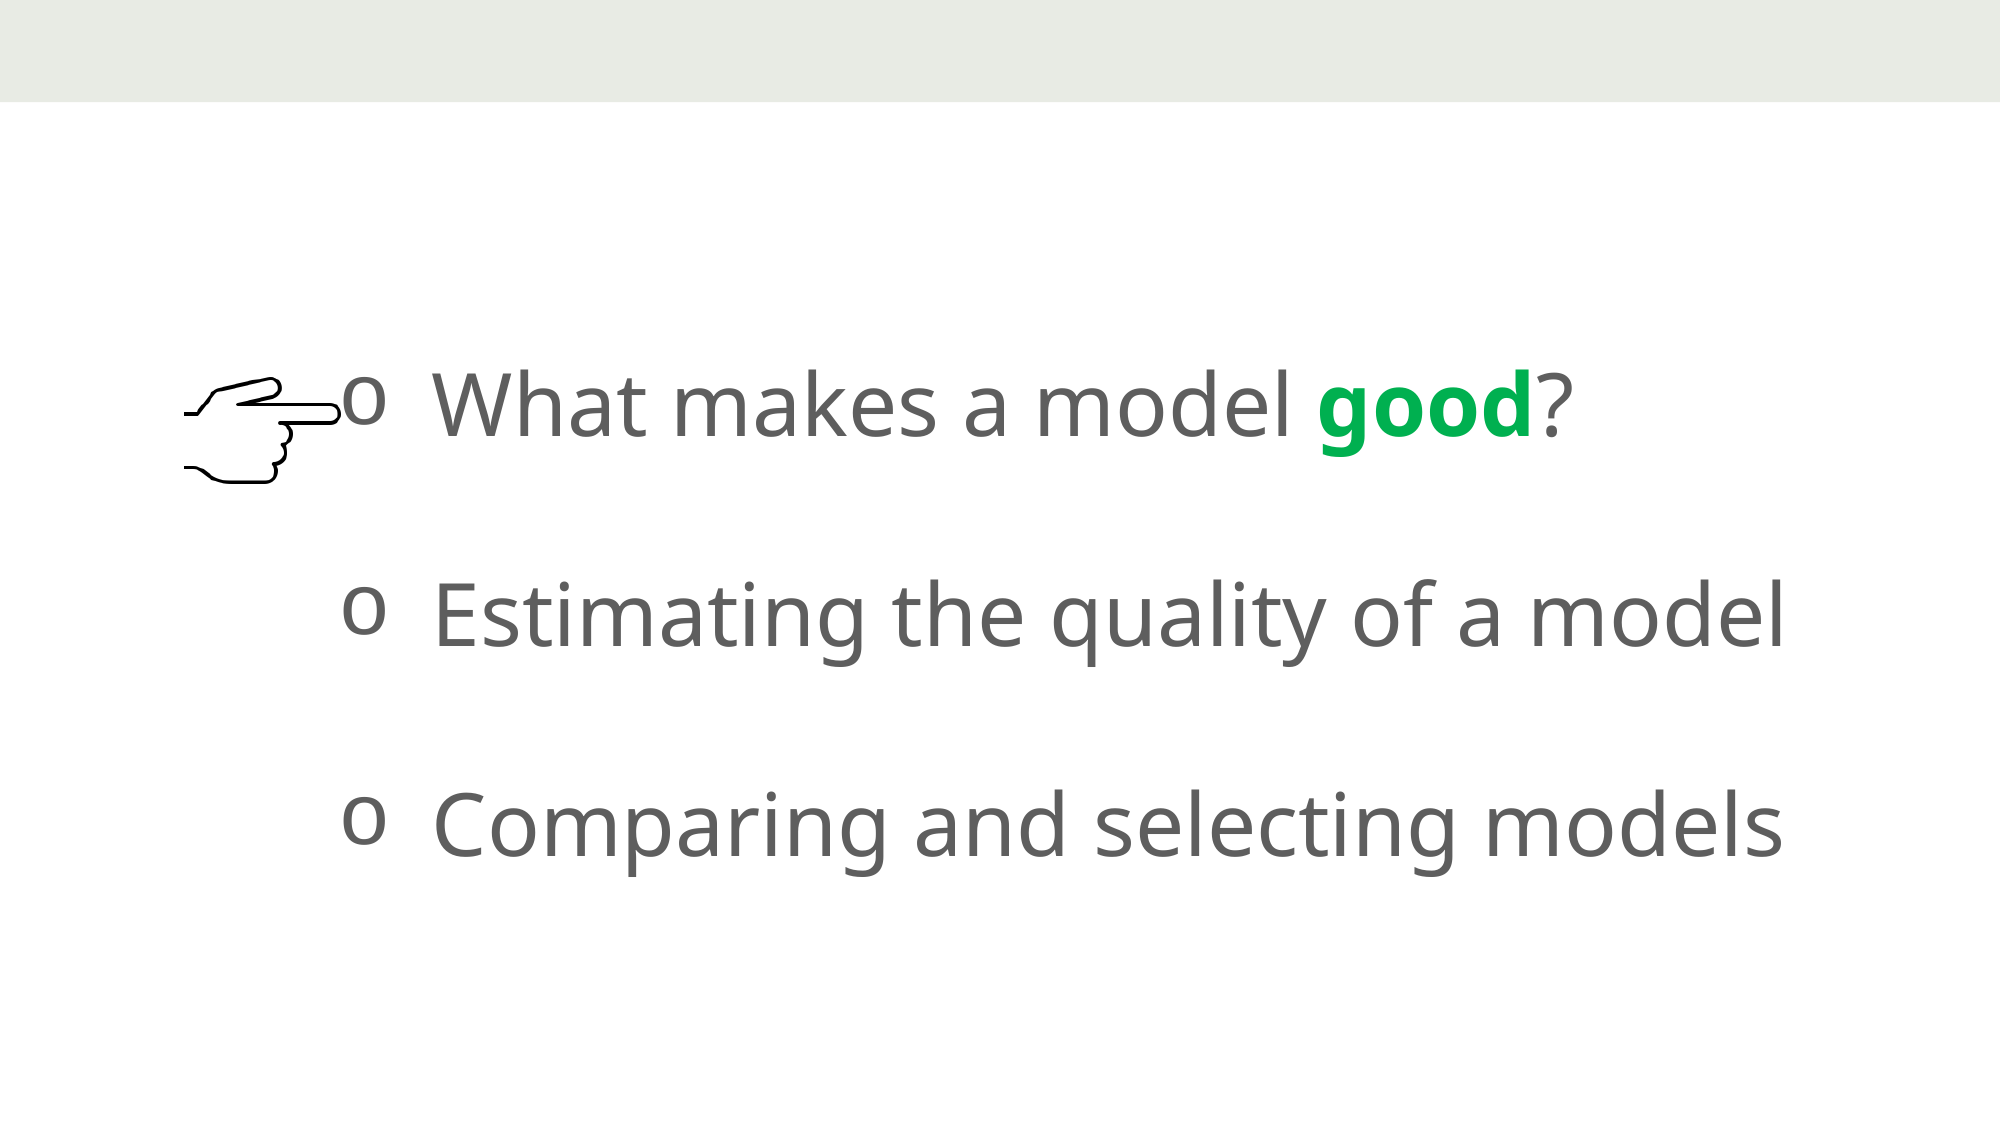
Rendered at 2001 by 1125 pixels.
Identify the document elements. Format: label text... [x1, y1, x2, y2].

picture [172, 341, 350, 520]
text_box What makes a model good? Estimating the quality of a model Comparing and selecting models [323, 341, 1803, 882]
text_box [0, 0, 2000, 103]
